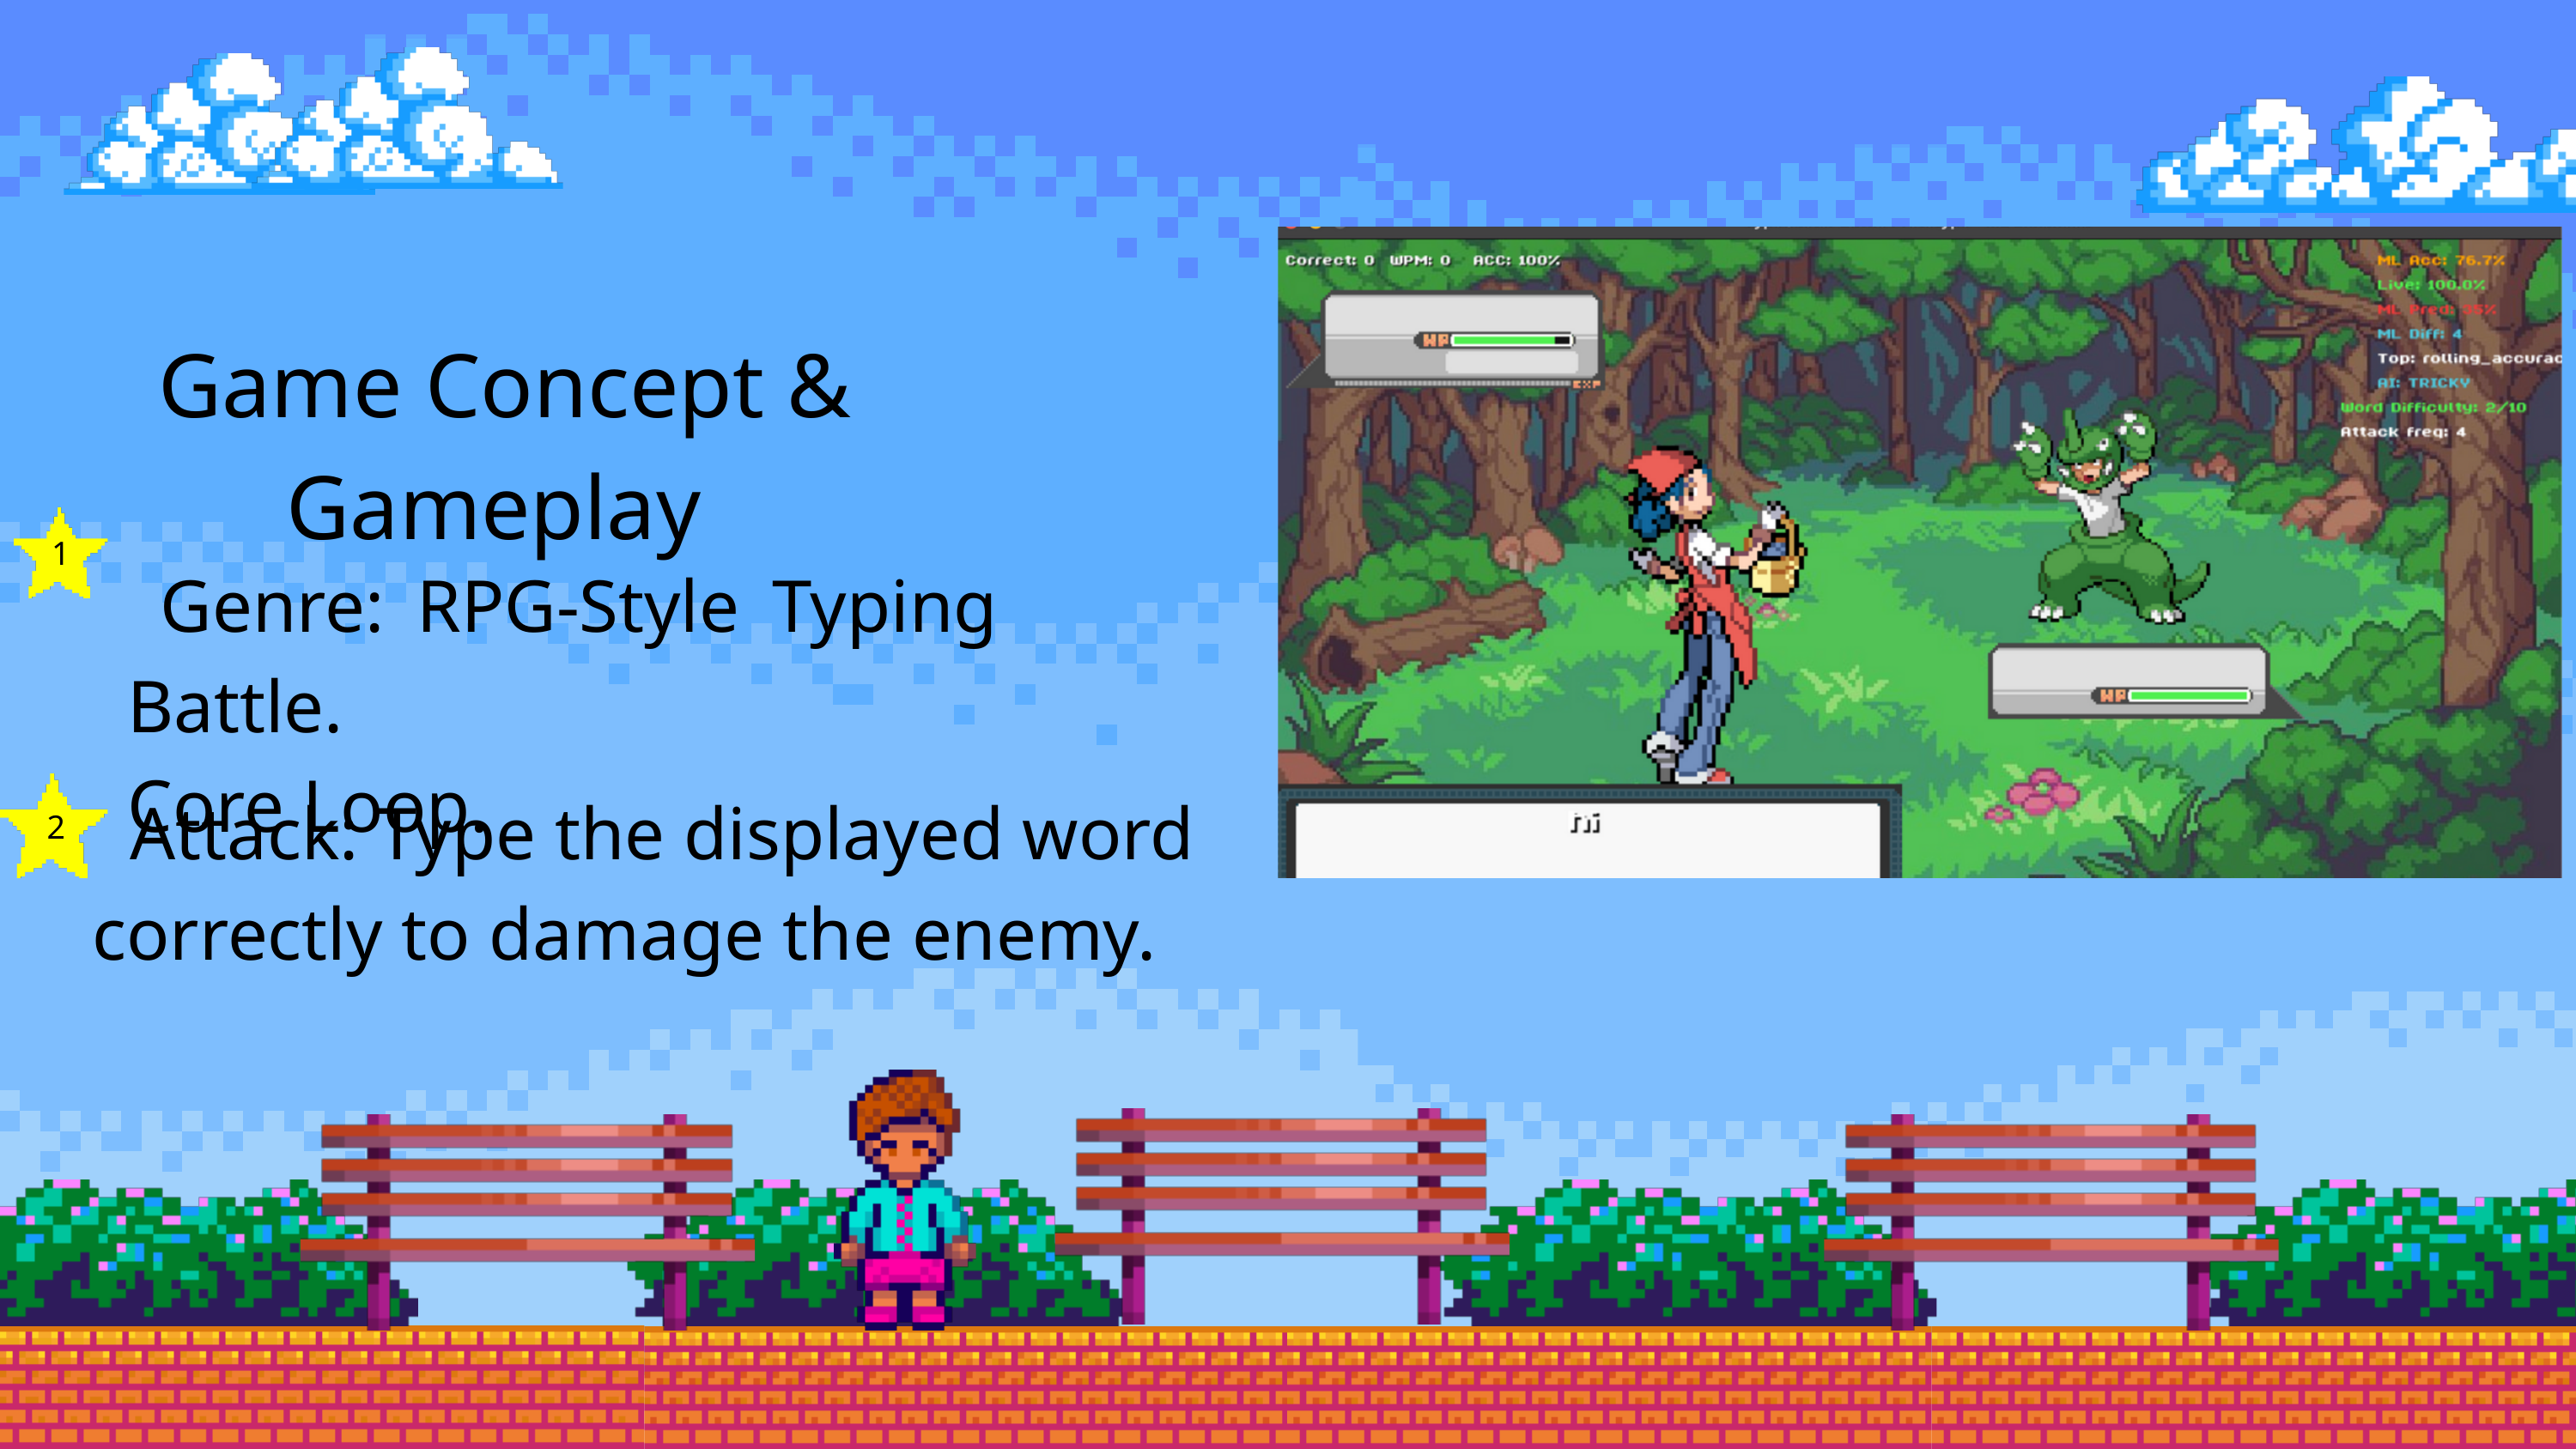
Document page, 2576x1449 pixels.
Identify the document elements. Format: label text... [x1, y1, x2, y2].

text_box Genre: RPG-Style Typing Battle. Core Loop. [127, 681, 999, 773]
text_box [64, 53, 252, 189]
text_box [1287, 1326, 1931, 1449]
text_box [0, 878, 300, 1179]
text_box Game Concept & Gameplay [0, 189, 999, 681]
text_box [756, 1179, 834, 1326]
text_box Attack: Type the displayed word correctly to damage the enemy. [92, 773, 1208, 1175]
text_box [976, 1179, 1128, 1326]
text_box [1931, 1326, 2576, 1449]
text_box [0, 0, 1358, 1108]
text_box [644, 1326, 1287, 1449]
text_box [2136, 76, 2576, 213]
text_box [1436, 1179, 1824, 1326]
text_box [976, 1175, 1054, 1179]
text_box [0, 1326, 644, 1449]
text_box [834, 1175, 976, 1331]
text_box [2279, 1179, 2576, 1326]
text_box [1278, 227, 2562, 878]
text_box [0, 773, 92, 878]
text_box [0, 1179, 300, 1326]
text_box [1824, 1114, 2279, 1331]
text_box 2 [20, 800, 92, 846]
text_box [252, 47, 563, 189]
text_box [1054, 1108, 1510, 1325]
text_box [300, 1175, 756, 1331]
text_box [756, 1175, 834, 1179]
text_box [1358, 0, 2576, 1179]
